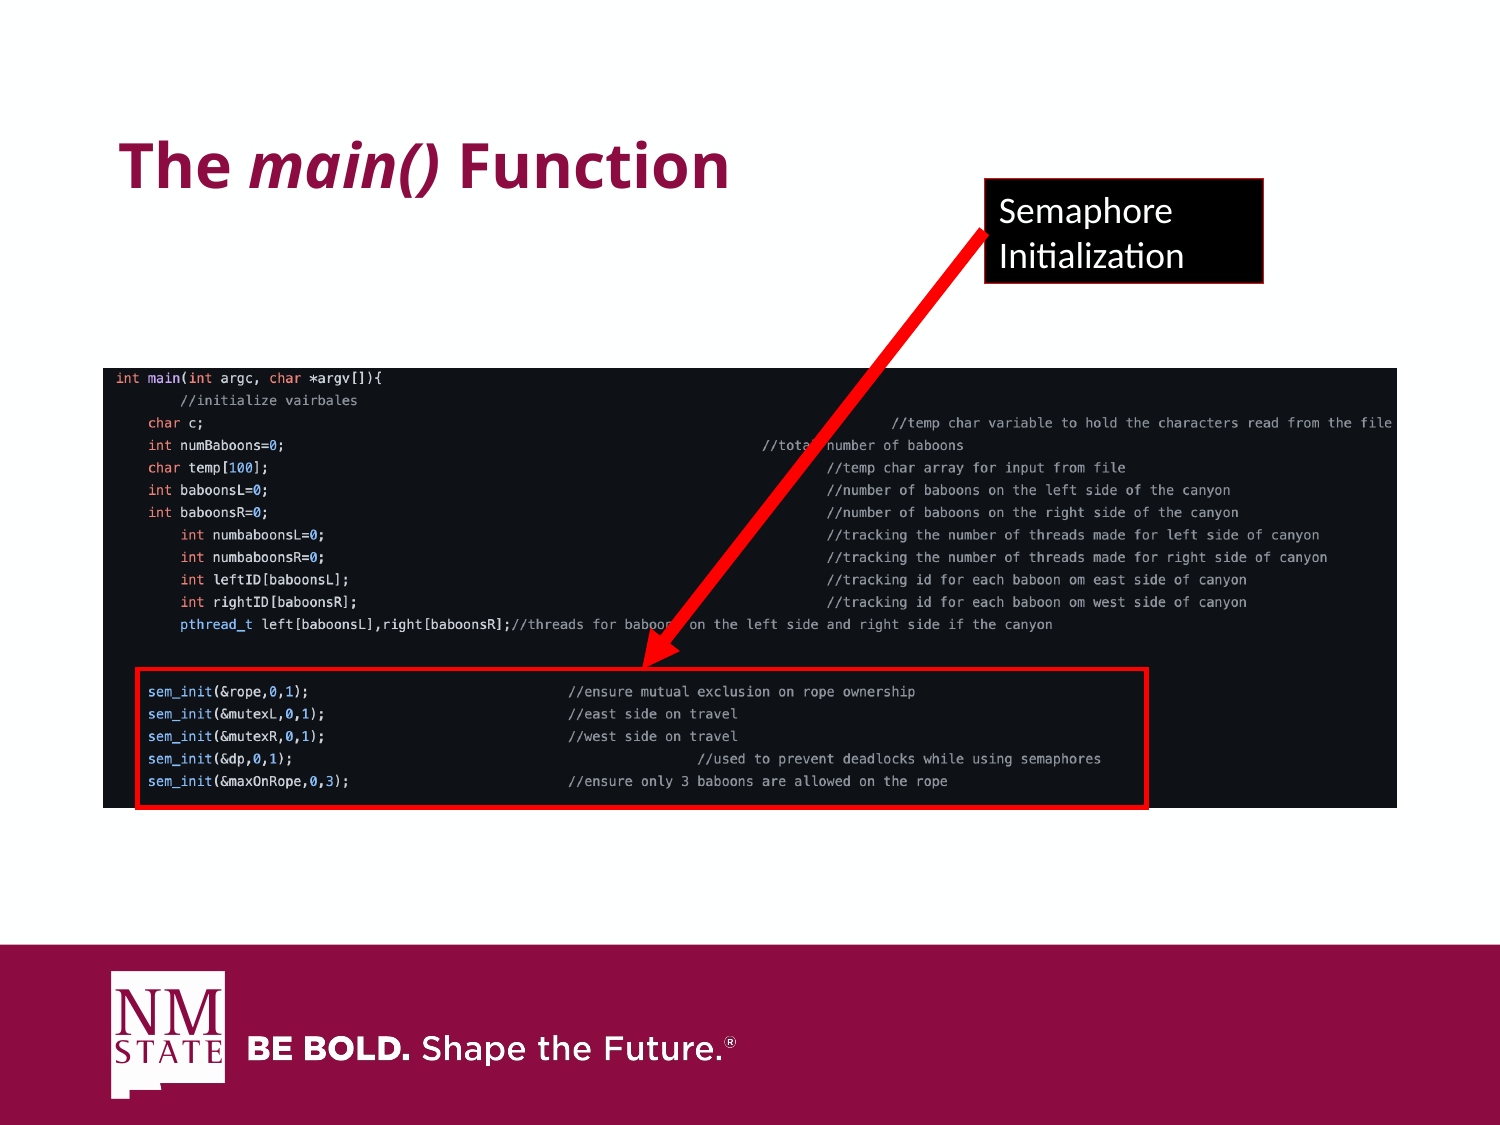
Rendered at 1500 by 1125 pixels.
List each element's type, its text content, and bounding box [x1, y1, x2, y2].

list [103, 368, 1397, 808]
picture [111, 971, 225, 1099]
text_box Semaphore Initialization [984, 178, 1264, 284]
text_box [642, 231, 985, 670]
title The main() Function [103, 59, 1397, 278]
picture [247, 1021, 737, 1073]
